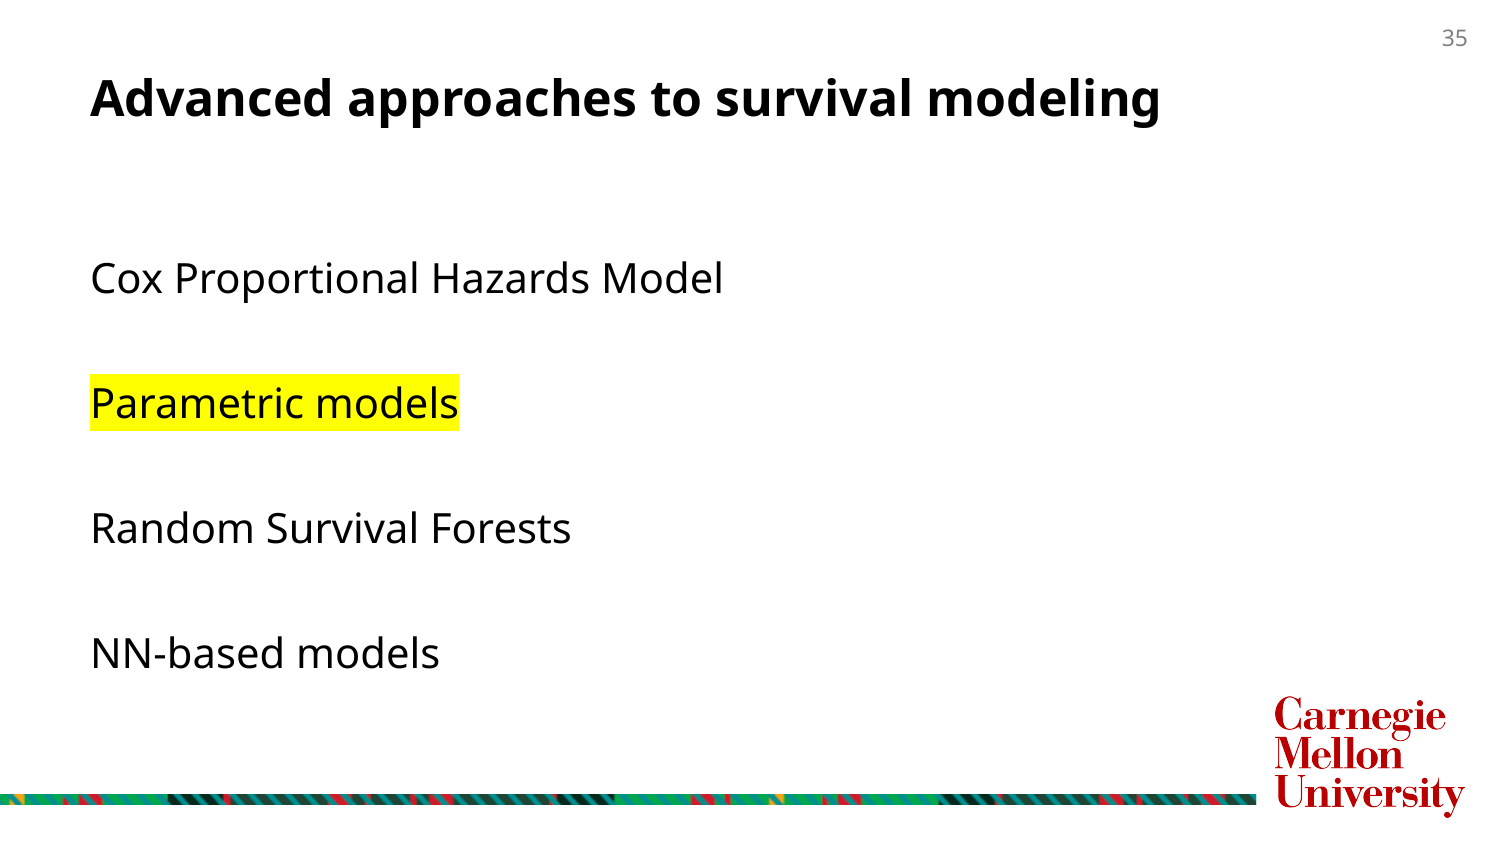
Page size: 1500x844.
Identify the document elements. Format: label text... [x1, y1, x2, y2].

title Advanced approaches to survival modeling [75, 59, 1425, 160]
list Cox Proportional Hazards Model Parametric models Random Survival Forests NN-based models [75, 196, 1425, 760]
picture [0, 794, 1257, 805]
picture [1275, 696, 1465, 818]
